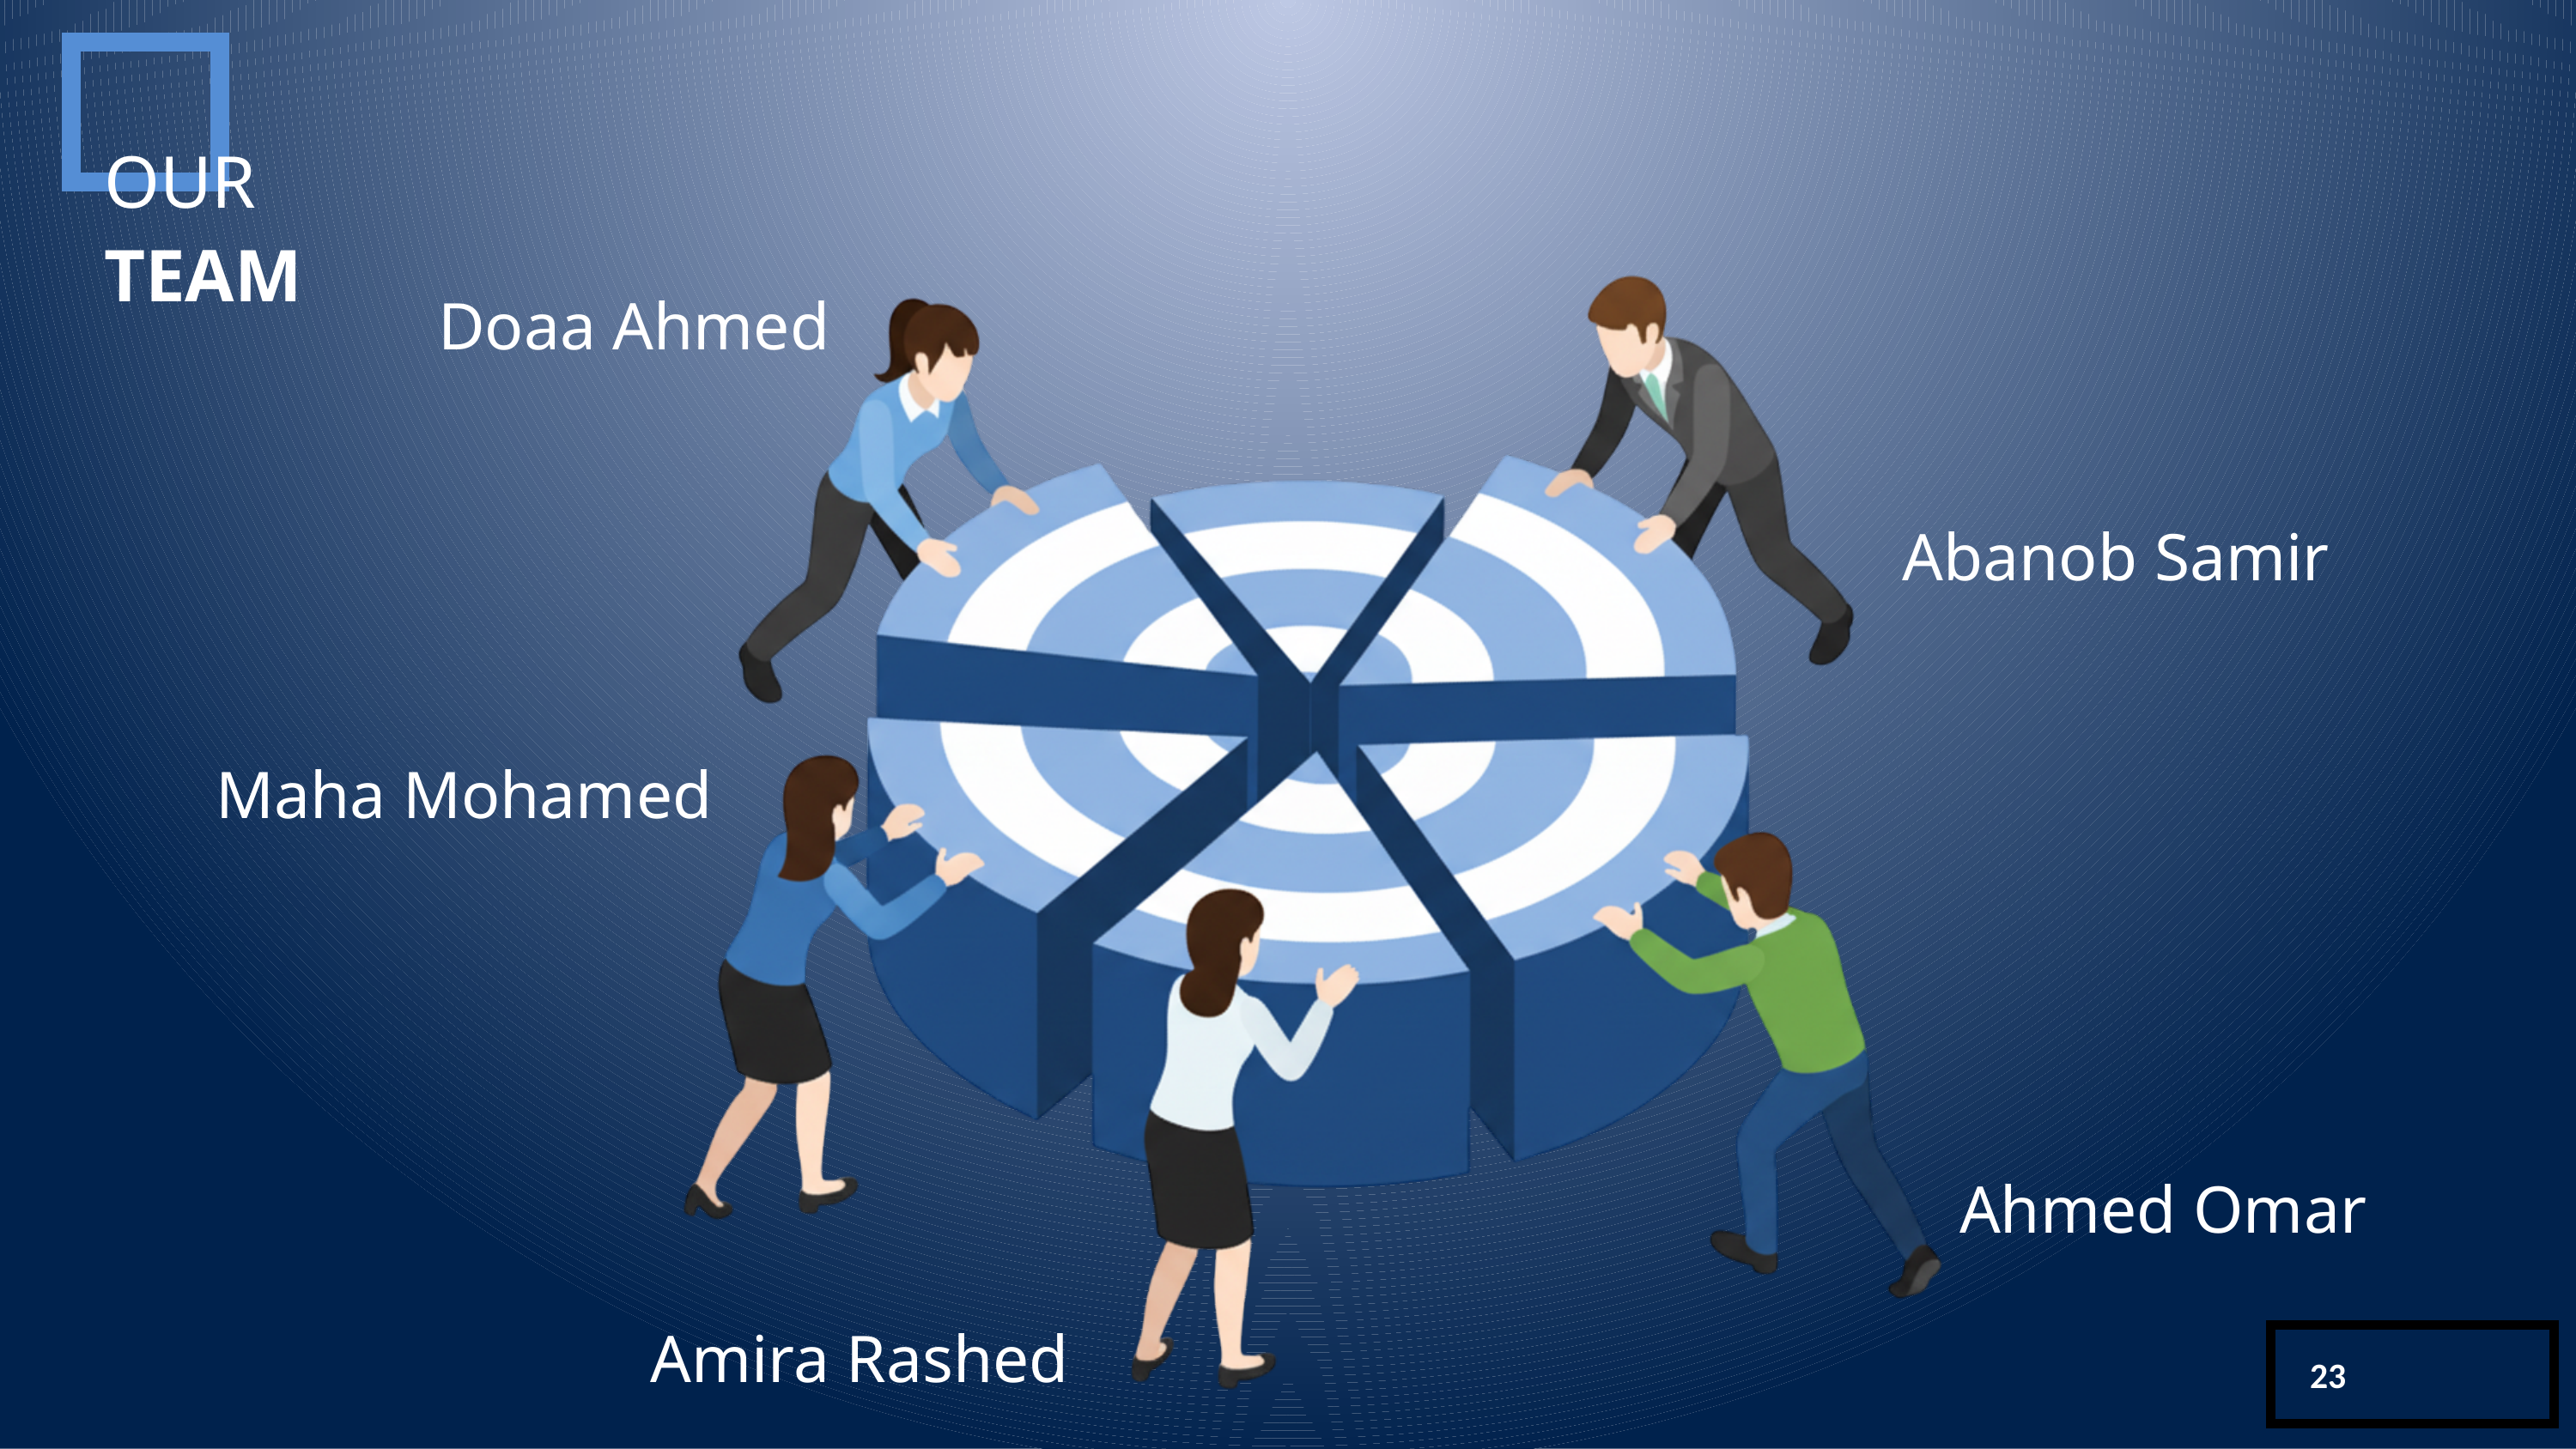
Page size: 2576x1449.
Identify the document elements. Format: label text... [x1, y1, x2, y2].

text_box Abanob Samir [2064, 509, 2343, 600]
picture [514, 230, 2062, 1433]
text_box Ahmed Omar [2064, 1162, 2380, 1253]
text_box TEAM [104, 163, 1052, 317]
text_box OUR [104, 70, 853, 223]
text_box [70, 41, 221, 182]
text_box Doaa Ahmed [425, 278, 510, 369]
text_box Maha Mohamed [203, 748, 510, 838]
